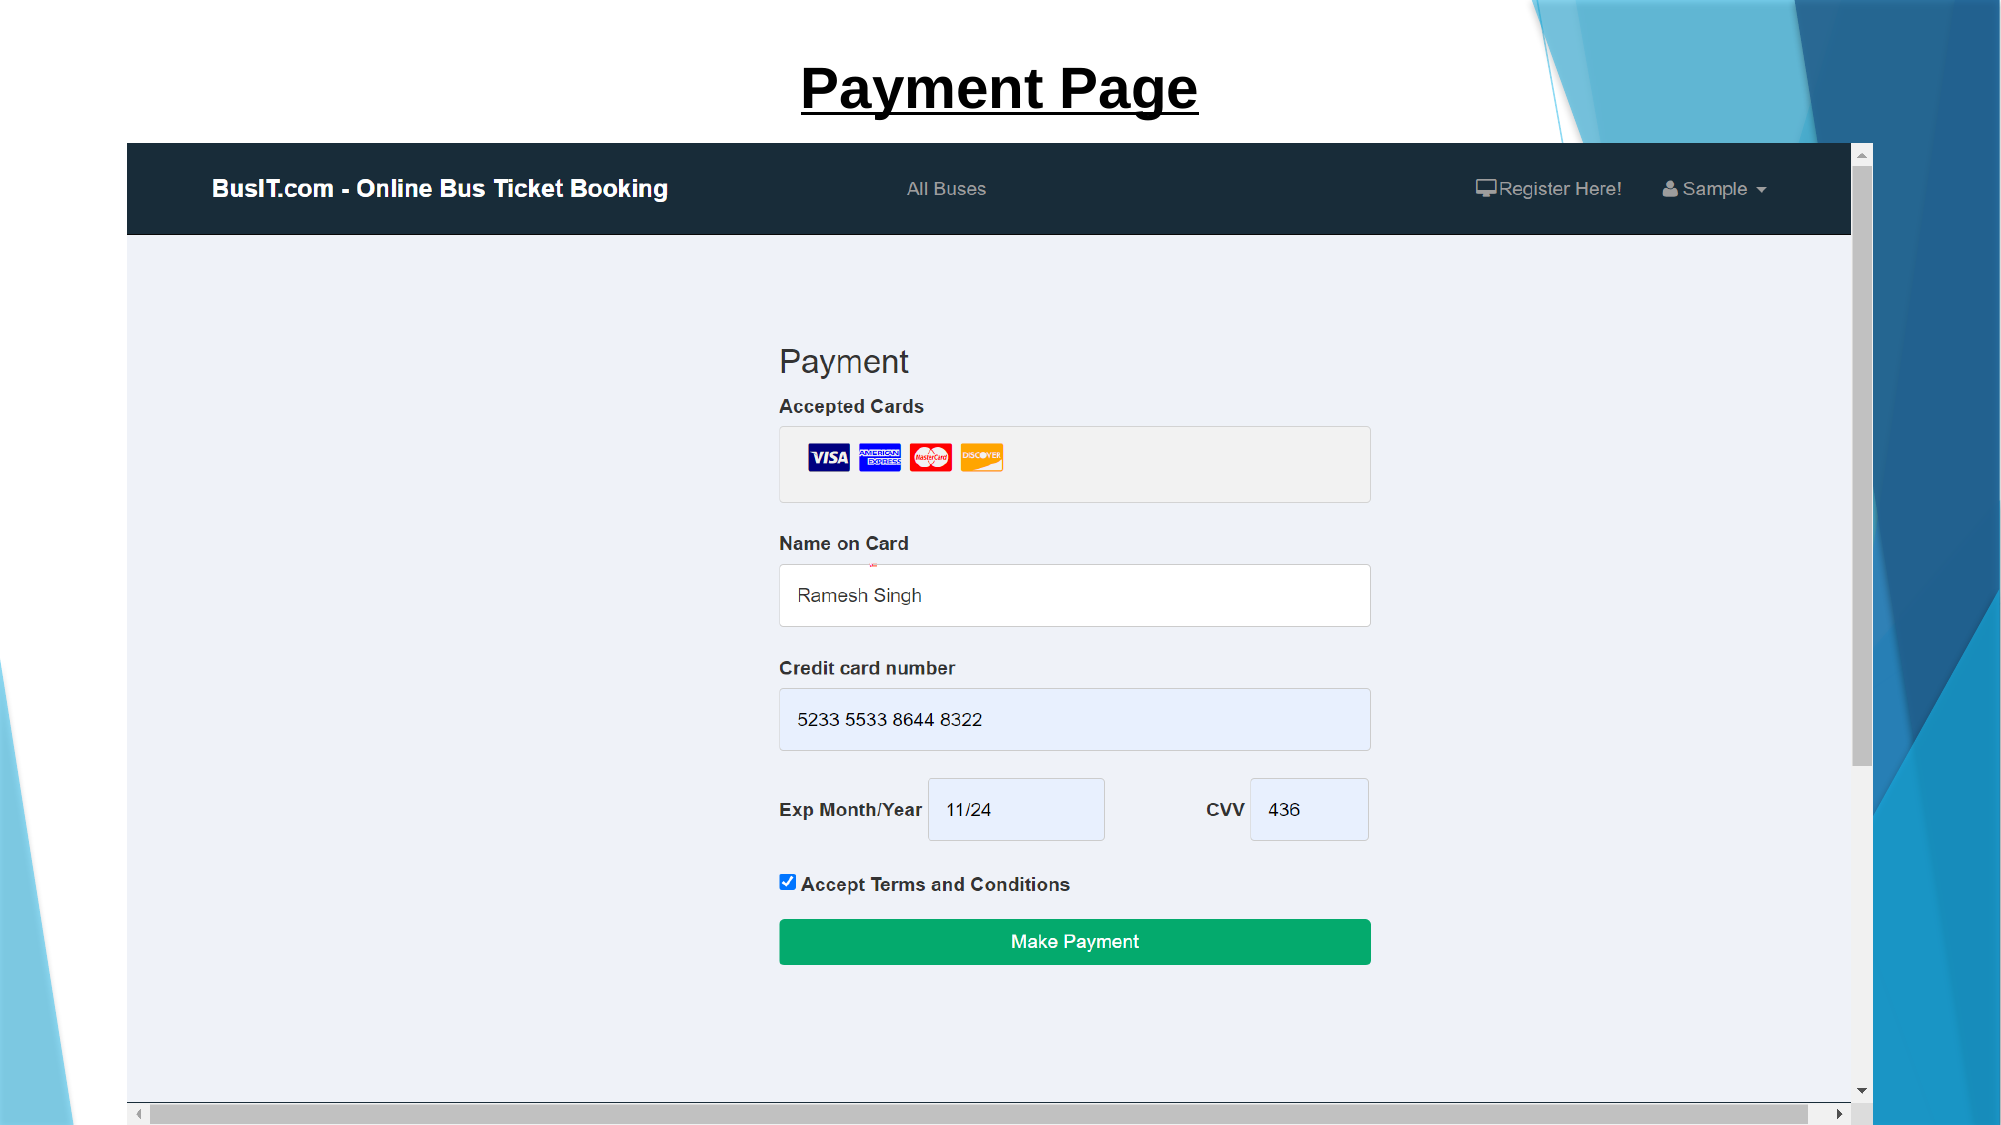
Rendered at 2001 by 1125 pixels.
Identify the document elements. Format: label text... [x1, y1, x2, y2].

picture [127, 143, 1873, 1125]
text_box Payment Page [443, 42, 1557, 128]
